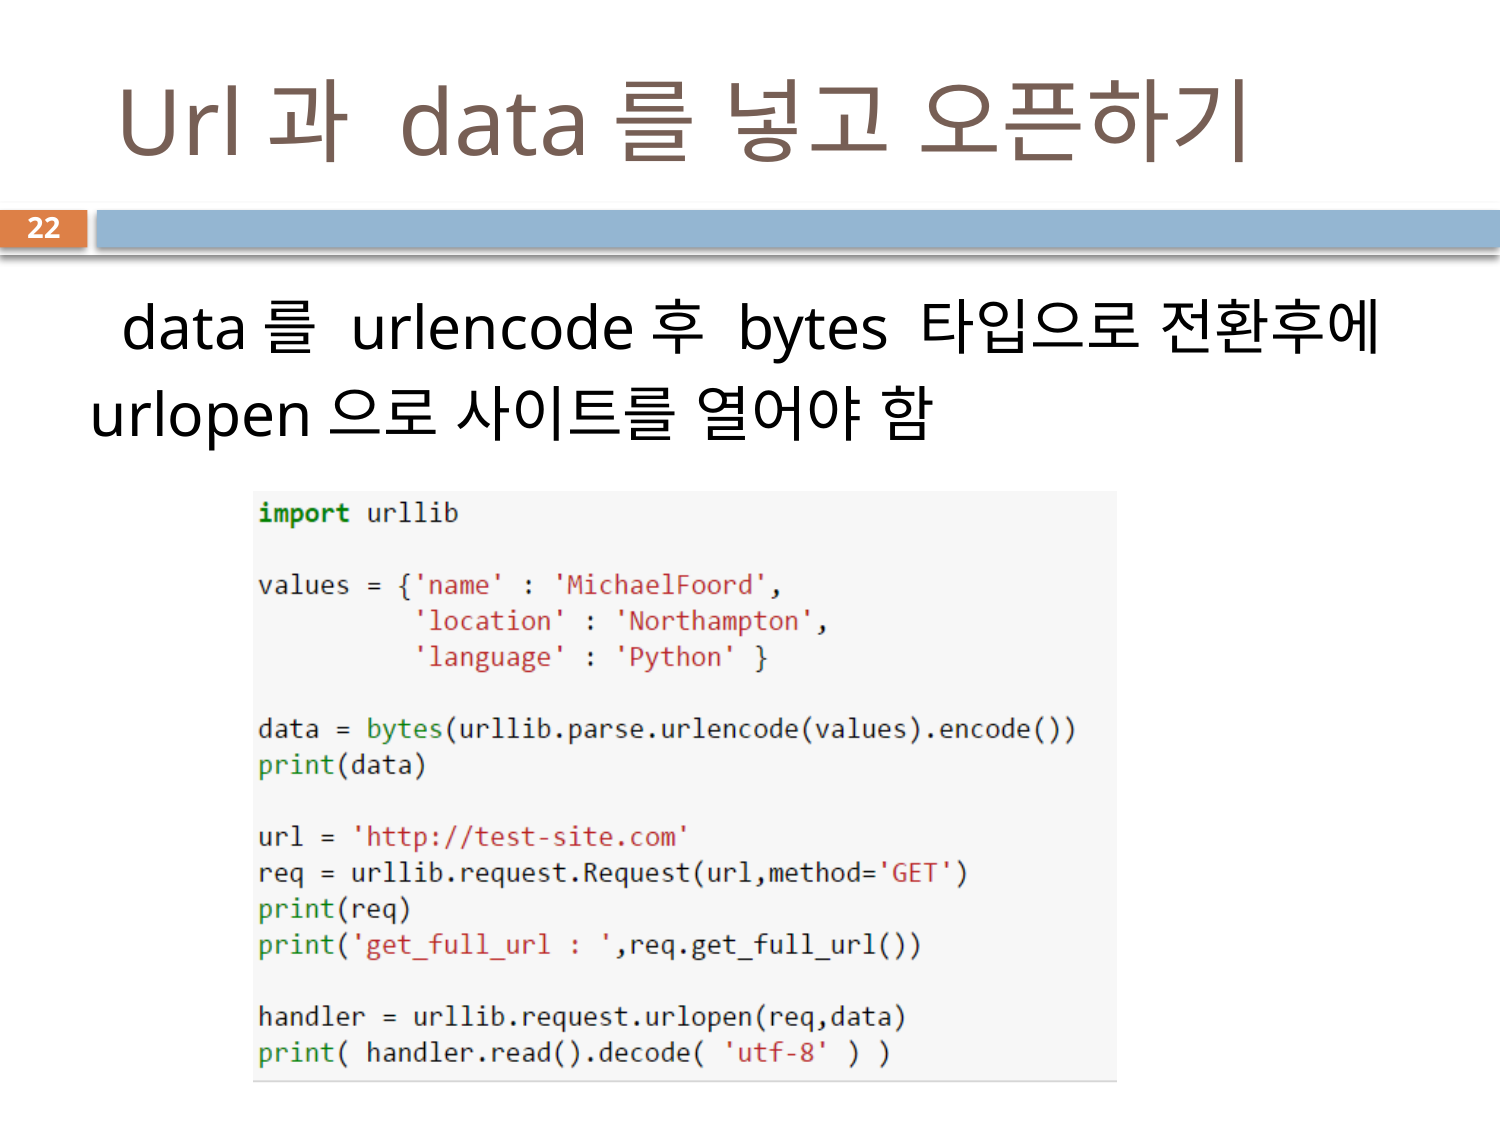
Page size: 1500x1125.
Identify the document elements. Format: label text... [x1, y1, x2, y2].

picture [253, 491, 1117, 1088]
slide_number 22 [0, 208, 88, 249]
list data를 urlencode후 bytes 타입으로 전환후에 urlopen으로 사이트를 열어야 함 [75, 267, 1425, 480]
title Url과 data를 넣고 오픈하기 [100, 37, 1438, 200]
